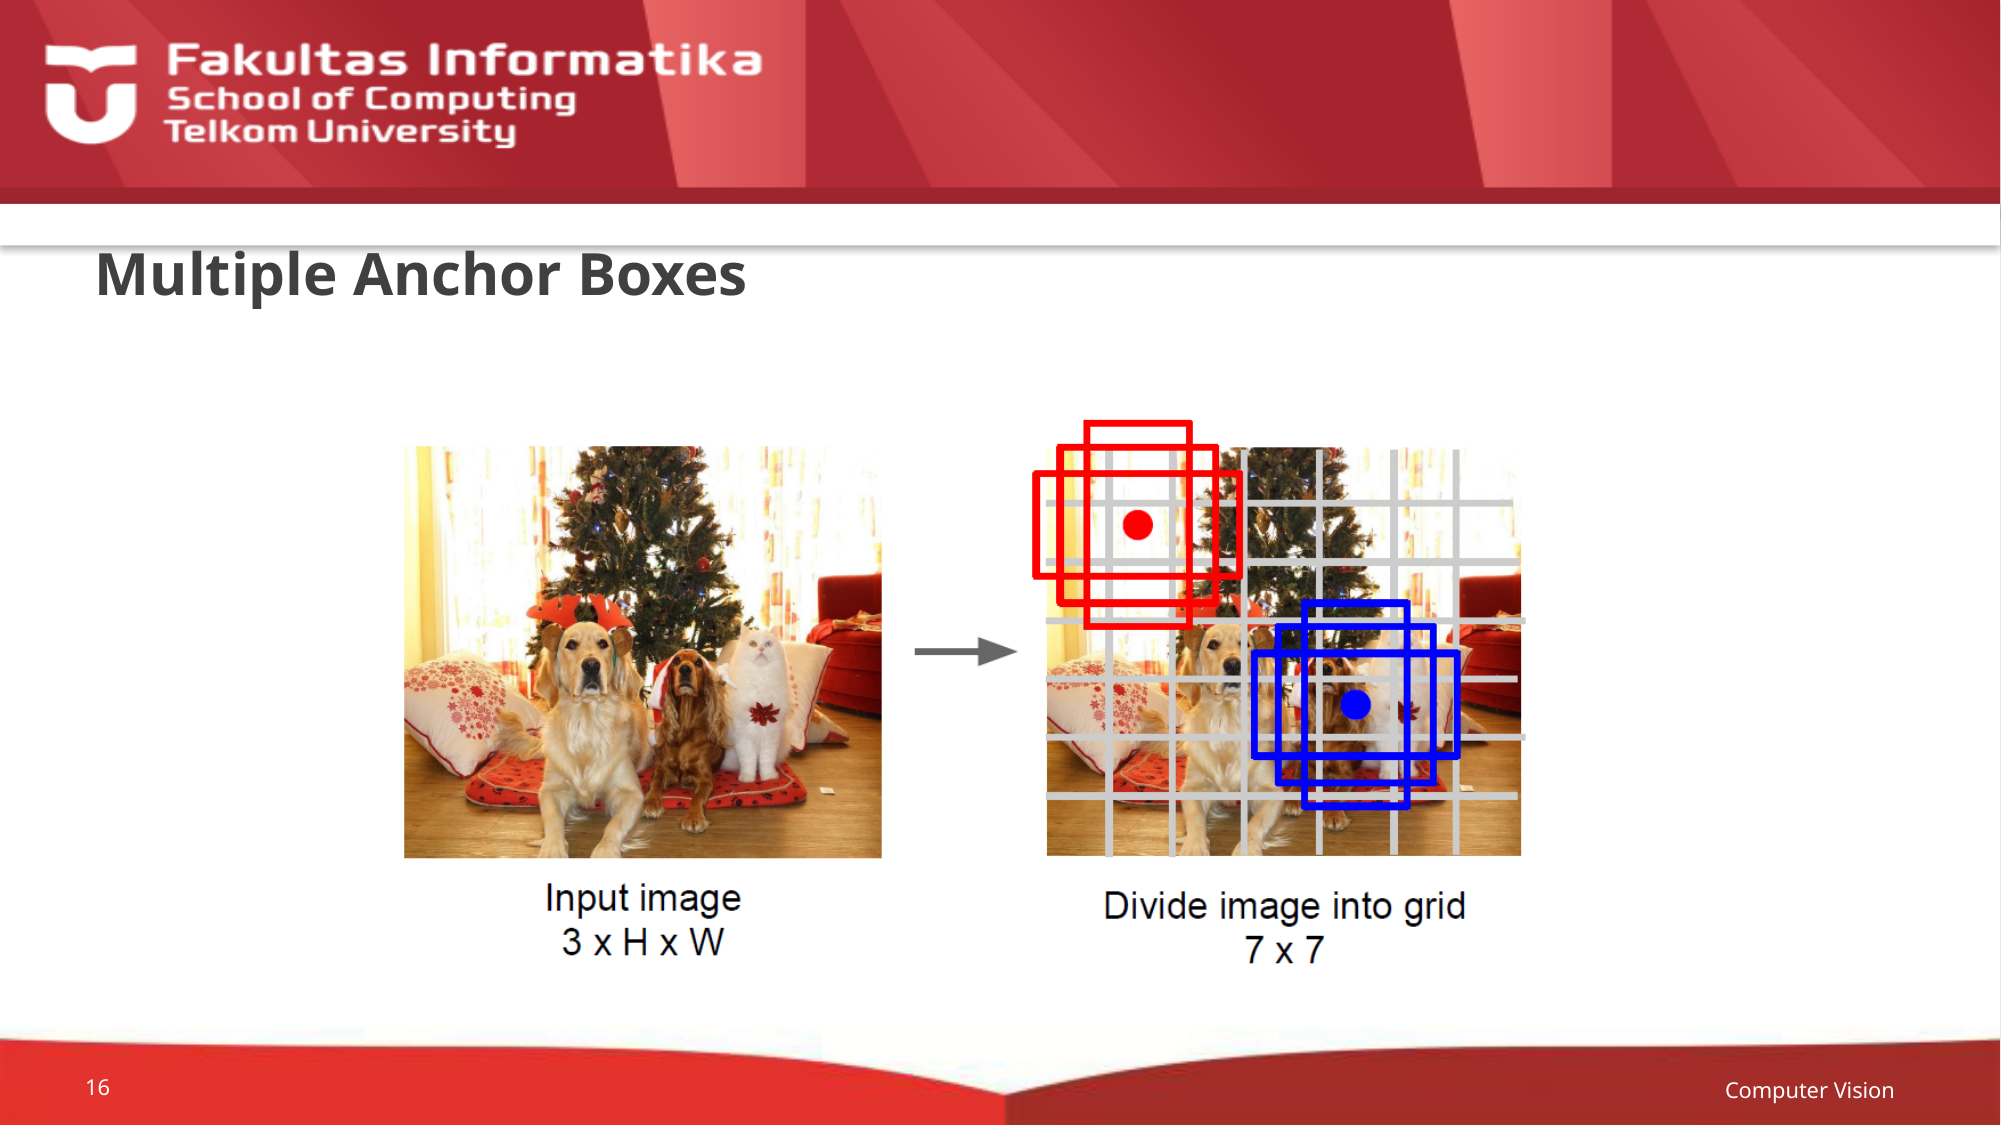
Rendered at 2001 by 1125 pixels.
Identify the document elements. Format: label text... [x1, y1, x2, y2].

slide_number 16 [85, 1058, 164, 1119]
title Multiple Anchor Boxes [79, 219, 1901, 325]
picture [0, 0, 2001, 1125]
picture [393, 404, 1528, 993]
list Computer Vision [1185, 1058, 1911, 1119]
